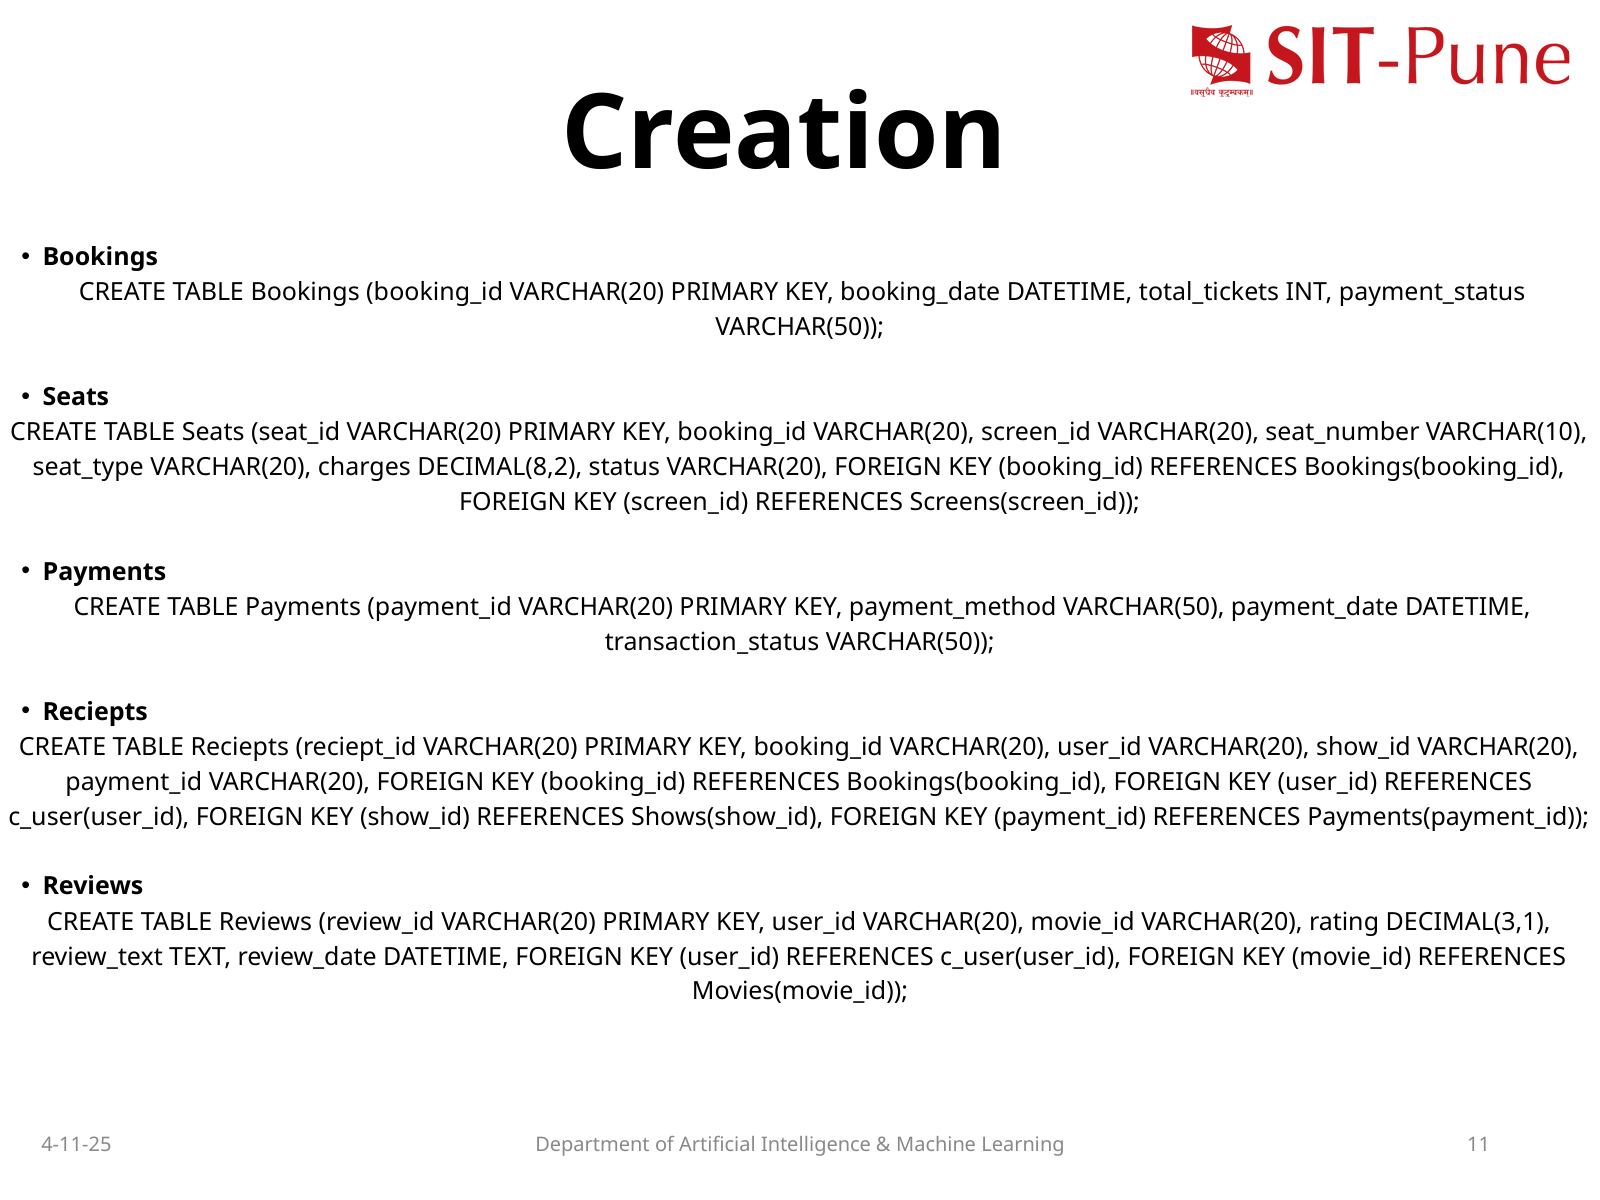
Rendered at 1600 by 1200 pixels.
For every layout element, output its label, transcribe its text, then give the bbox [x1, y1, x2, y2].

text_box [1129, 1111, 1491, 1177]
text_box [1190, 25, 1570, 97]
text_box Bookings CREATE TABLE Bookings (booking_id VARCHAR(20) PRIMARY KEY, booking_date DATETIME, total_tickets INT, payment_status VARCHAR(50)); Seats CREATE TABLE Seats (seat_id VARCHAR(20) PRIMARY KEY, booking_id VARCHAR(20), screen_id VARCHAR(20), seat_number VARCHAR(10), seat_type VARCHAR(20), charges DECIMAL(8,2), status VARCHAR(20), FOREIGN KEY (booking_id) REFERENCES Bookings(booking_id), FOREIGN KEY (screen_id) REFERENCES Screens(screen_id)); Payments CREATE TABLE Payments (payment_id VARCHAR(20) PRIMARY KEY, payment_method VARCHAR(50), payment_date DATETIME, transaction_status VARCHAR(50)); Reciepts CREATE TABLE Reciepts (reciept_id VARCHAR(20) PRIMARY KEY, booking_id VARCHAR(20), user_id VARCHAR(20), show_id VARCHAR(20), payment_id VARCHAR(20), FOREIGN KEY (booking_id) REFERENCES Bookings(booking_id), FOREIGN KEY (user_id) REFERENCES c_user(user_id), FOREIGN KEY (show_id) REFERENCES Shows(show_id), FOREIGN KEY (payment_id) REFERENCES Payments(payment_id)); Reviews CREATE TABLE Reviews (review_id VARCHAR(20) PRIMARY KEY, user_id VARCHAR(20), movie_id VARCHAR(20), rating DECIMAL(3,1), review_text TEXT, review_date DATETIME, FOREIGN KEY (user_id) REFERENCES c_user(user_id), FOREIGN KEY (movie_id) REFERENCES Movies(movie_id)); [0, 235, 1600, 1040]
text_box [41, 1111, 402, 1177]
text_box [529, 1111, 1071, 1177]
text_box Creation [552, 43, 1017, 190]
